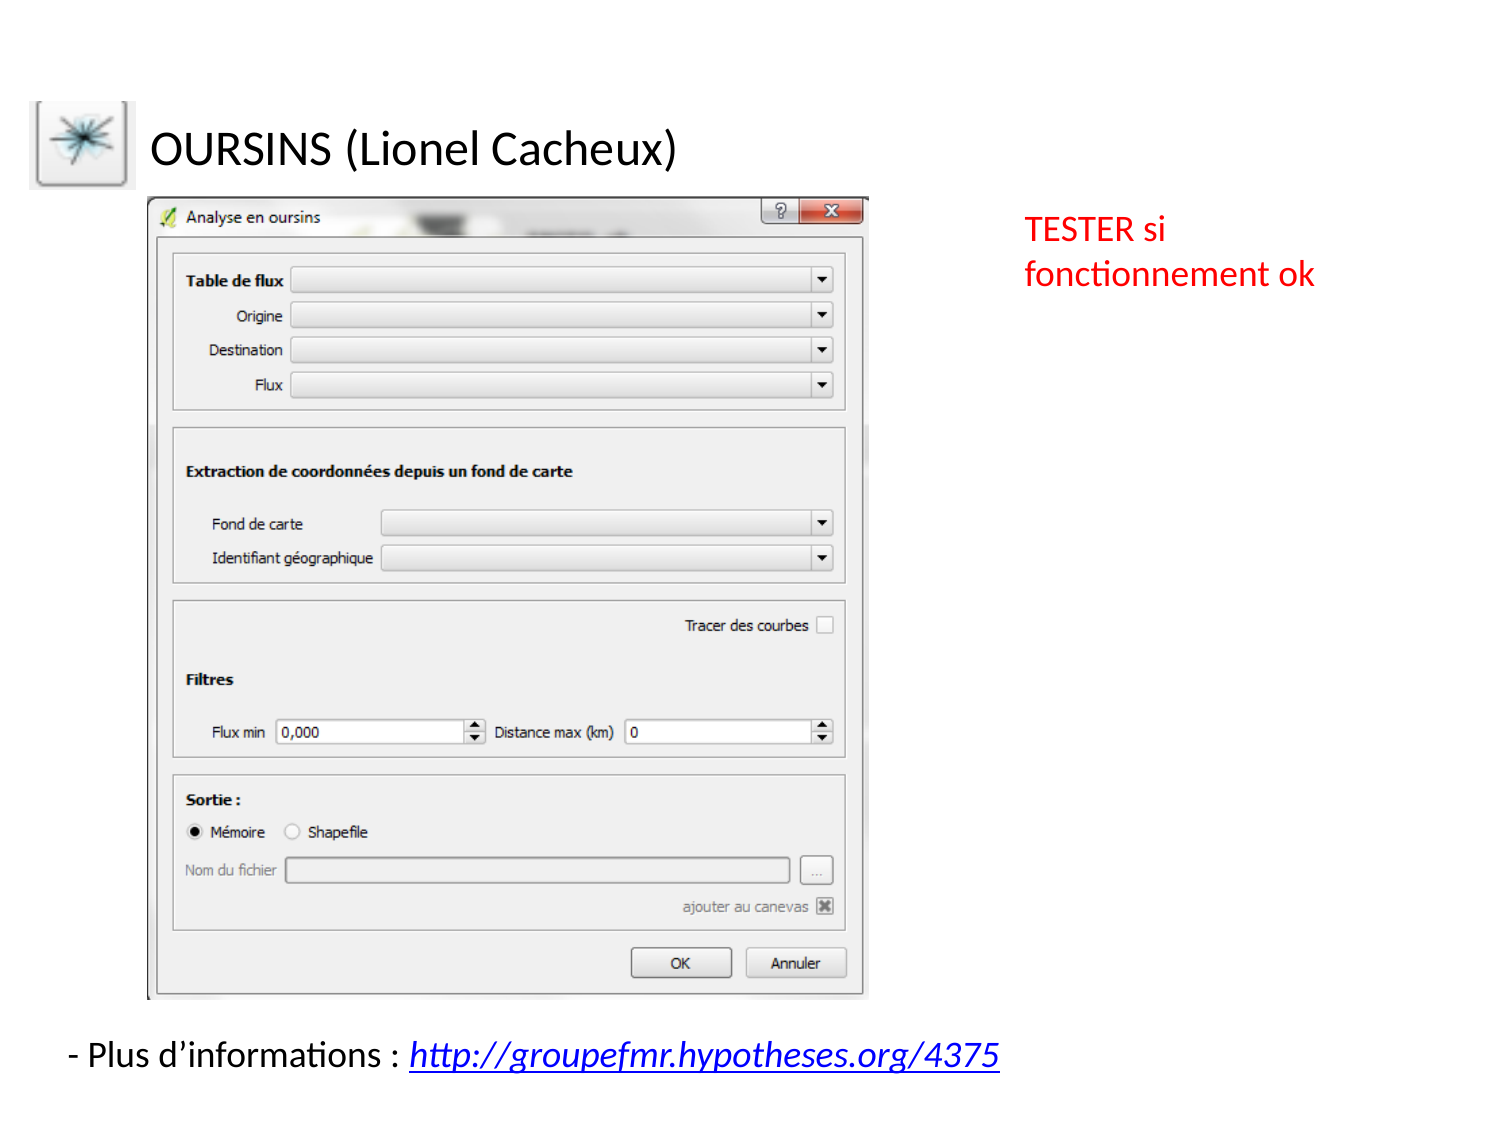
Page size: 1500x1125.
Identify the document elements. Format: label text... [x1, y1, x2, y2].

text_box OURSINS (Lionel Cacheux) [135, 78, 821, 183]
text_box TESTER si fonctionnement ok [1009, 196, 1388, 301]
picture [147, 196, 869, 1000]
picture [29, 101, 136, 190]
text_box - Plus d’informations : http://groupefmr.hypotheses.org/4375 [53, 1023, 1081, 1083]
